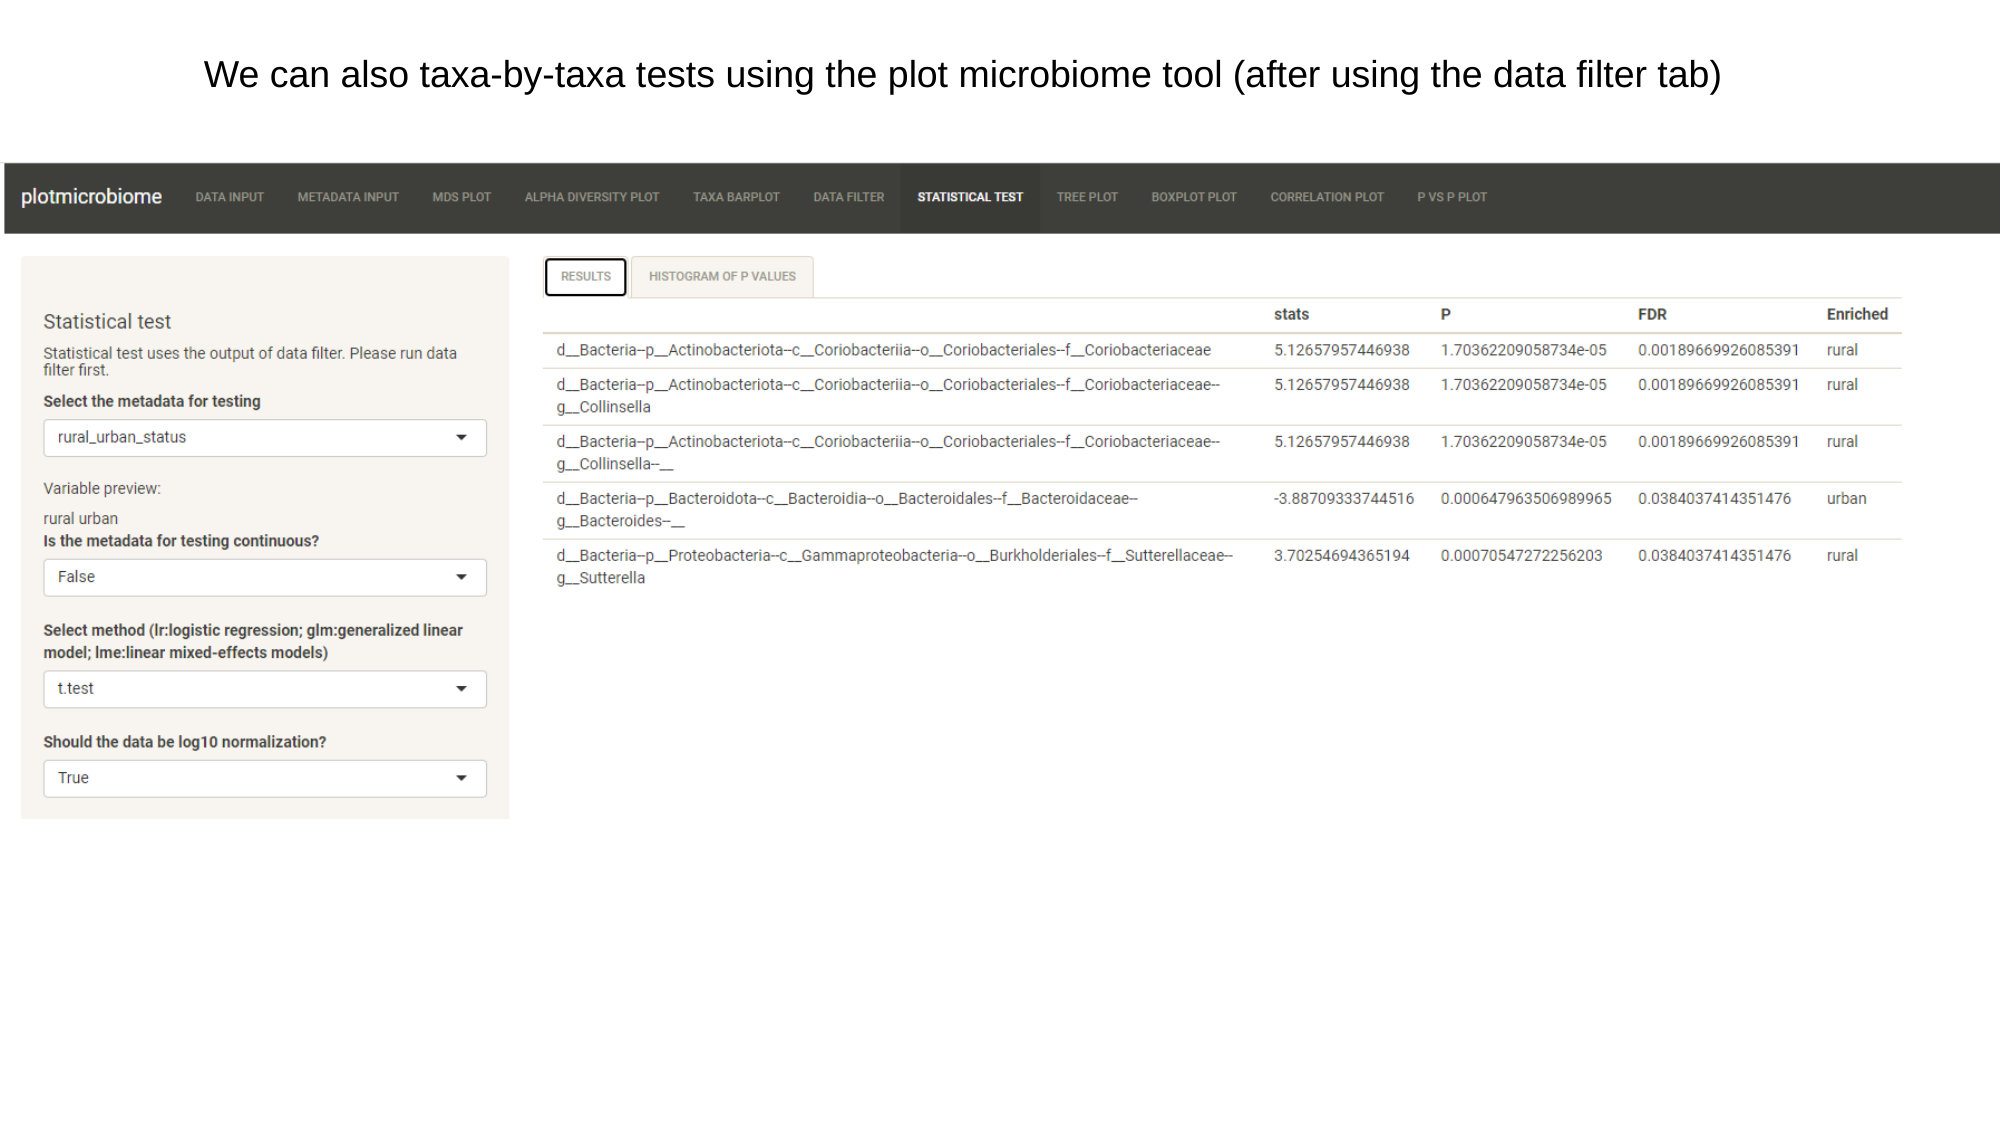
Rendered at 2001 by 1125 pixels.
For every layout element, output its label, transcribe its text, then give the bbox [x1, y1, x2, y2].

text_box We can also taxa-by-taxa tests using the plot microbiome tool (after using the data filter tab) [189, 42, 1738, 103]
picture [0, 160, 2000, 819]
